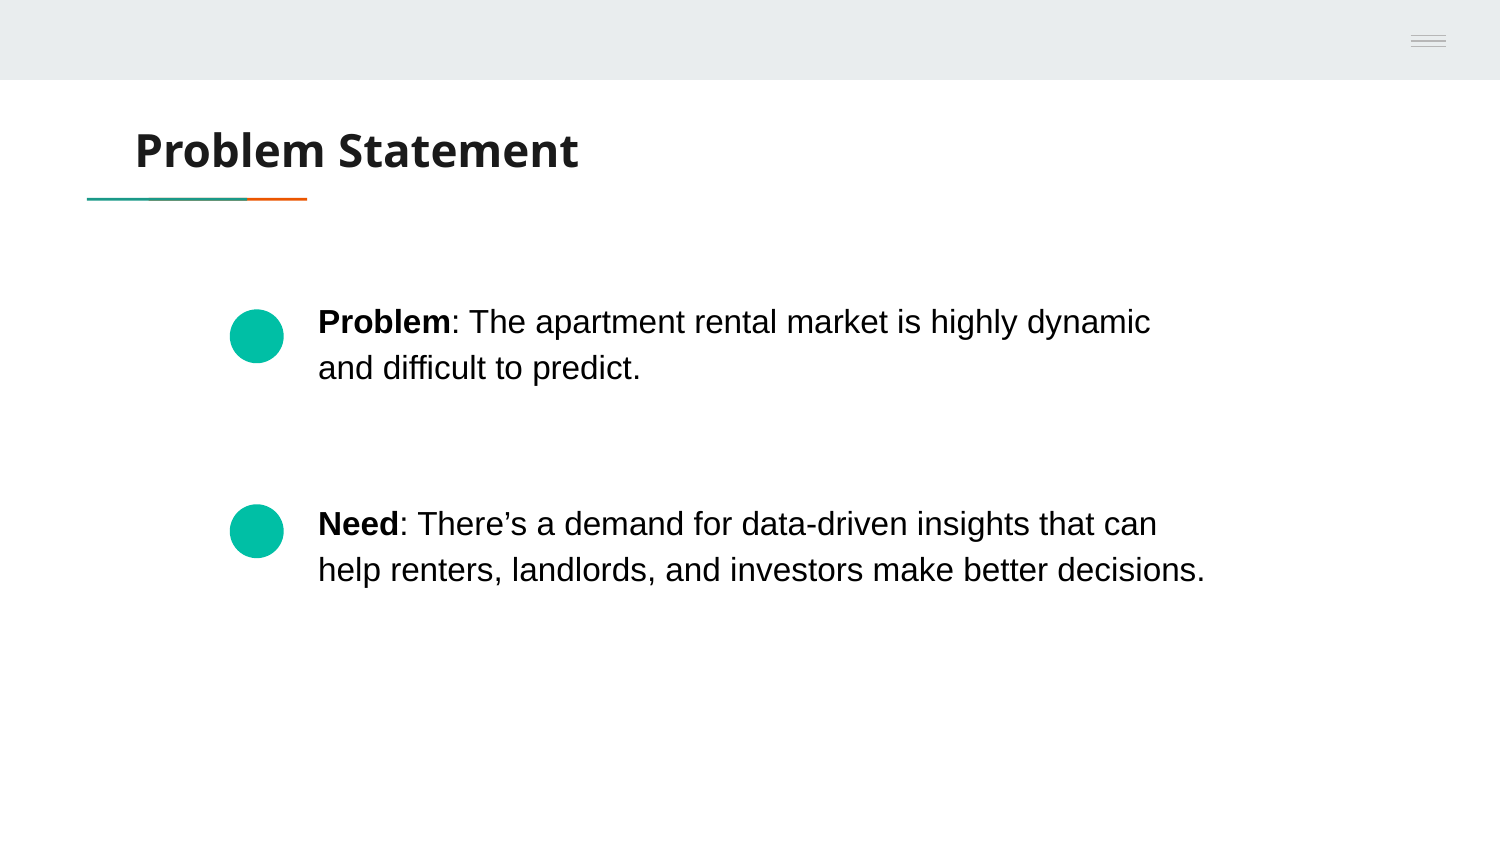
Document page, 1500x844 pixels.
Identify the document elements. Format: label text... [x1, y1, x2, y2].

list Problem: The apartment rental market is highly dynamic and difficult to predict. [303, 279, 1215, 452]
text_box [229, 309, 284, 364]
text_box [229, 504, 284, 559]
list Need: There’s a demand for data-driven insights that can help renters, landlords, and investors make better decisions. [303, 481, 1235, 654]
title Problem Statement [119, 106, 1381, 195]
